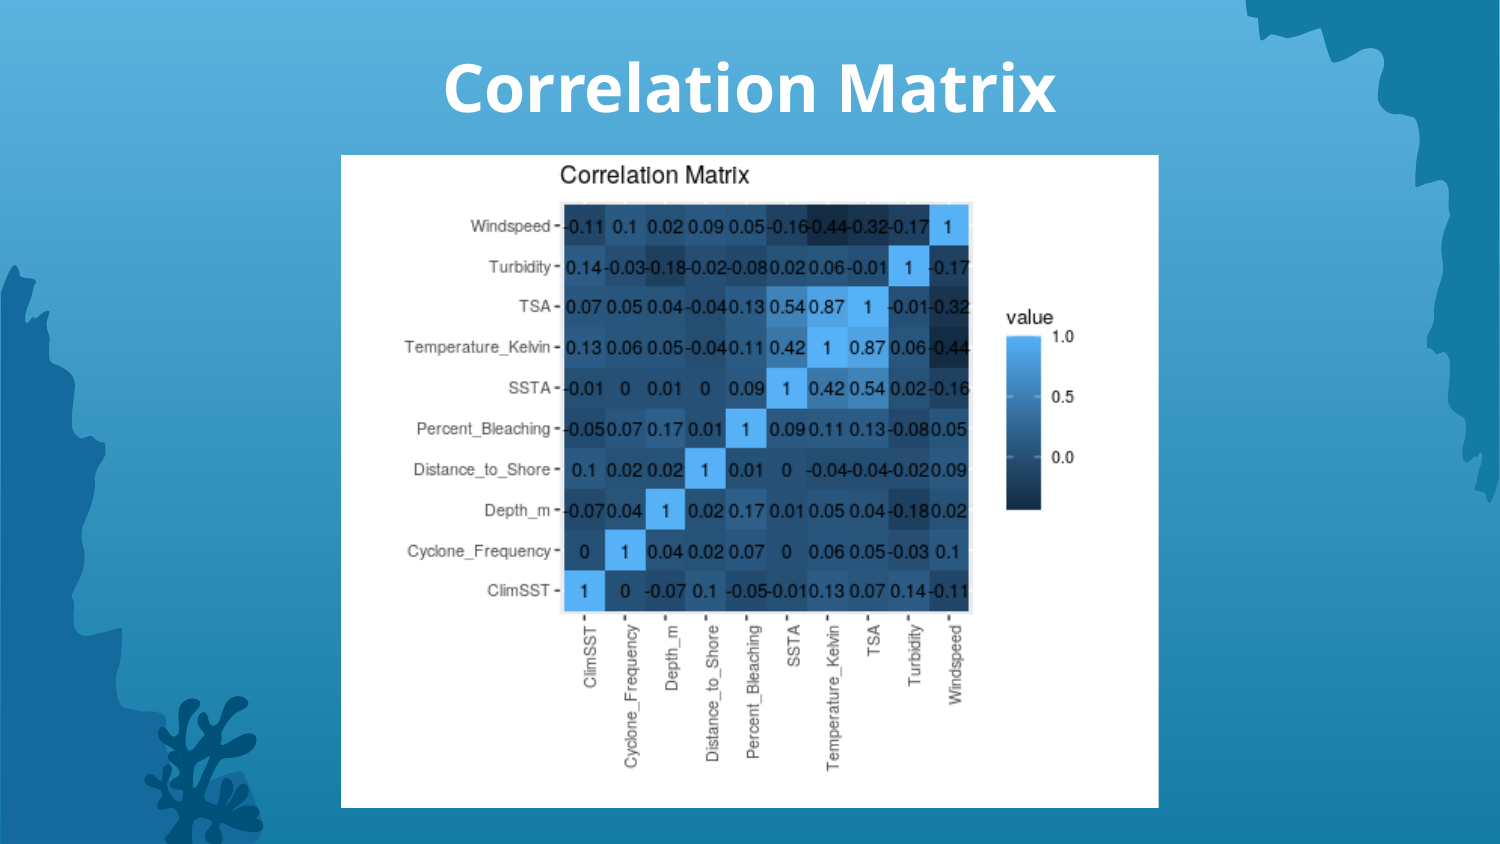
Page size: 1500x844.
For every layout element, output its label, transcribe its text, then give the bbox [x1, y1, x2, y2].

picture [340, 155, 1159, 808]
title Correlation Matrix [117, 30, 1383, 140]
